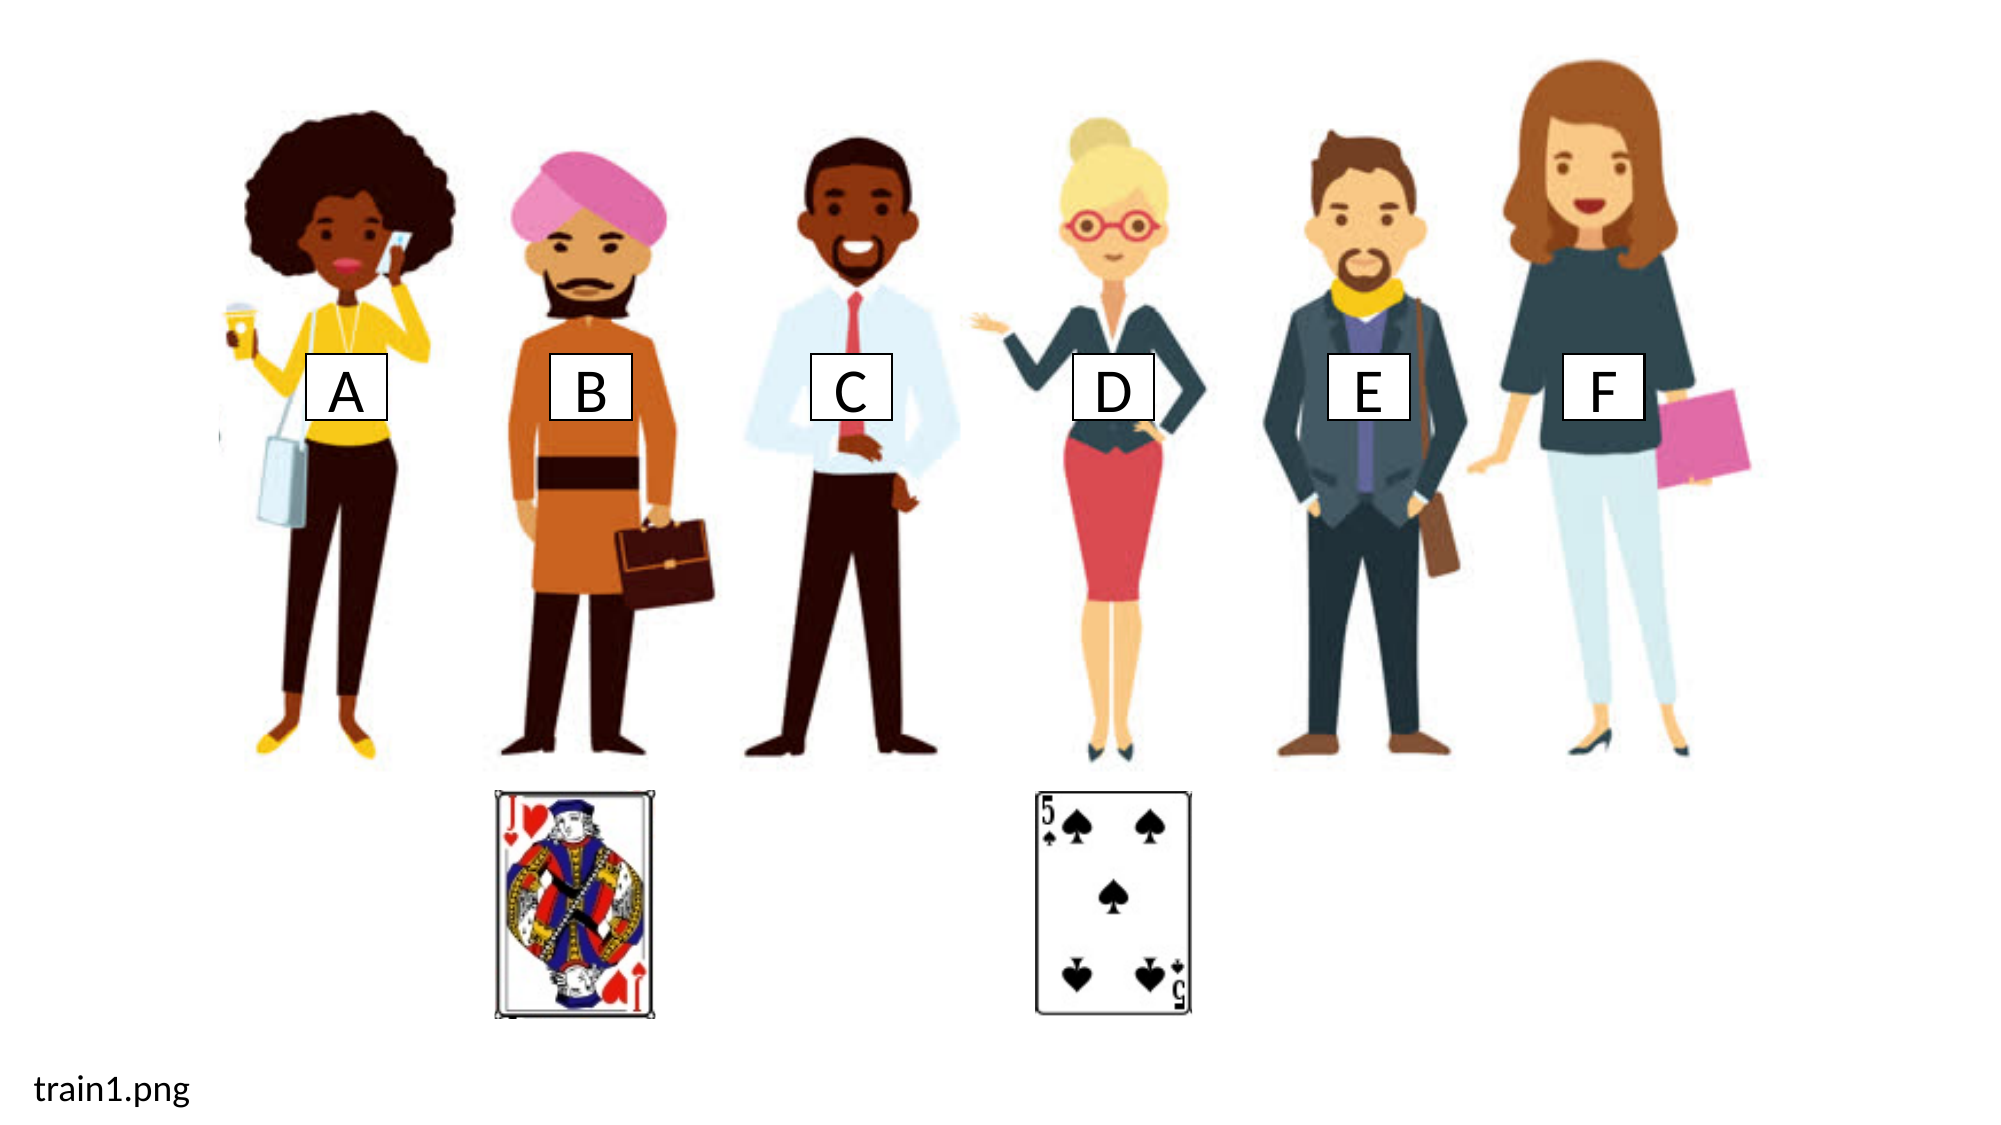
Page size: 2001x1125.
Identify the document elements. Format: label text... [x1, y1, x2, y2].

text_box train1.png [18, 1056, 219, 1117]
picture [494, 790, 656, 1019]
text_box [218, 48, 1814, 804]
picture [1035, 791, 1193, 1018]
